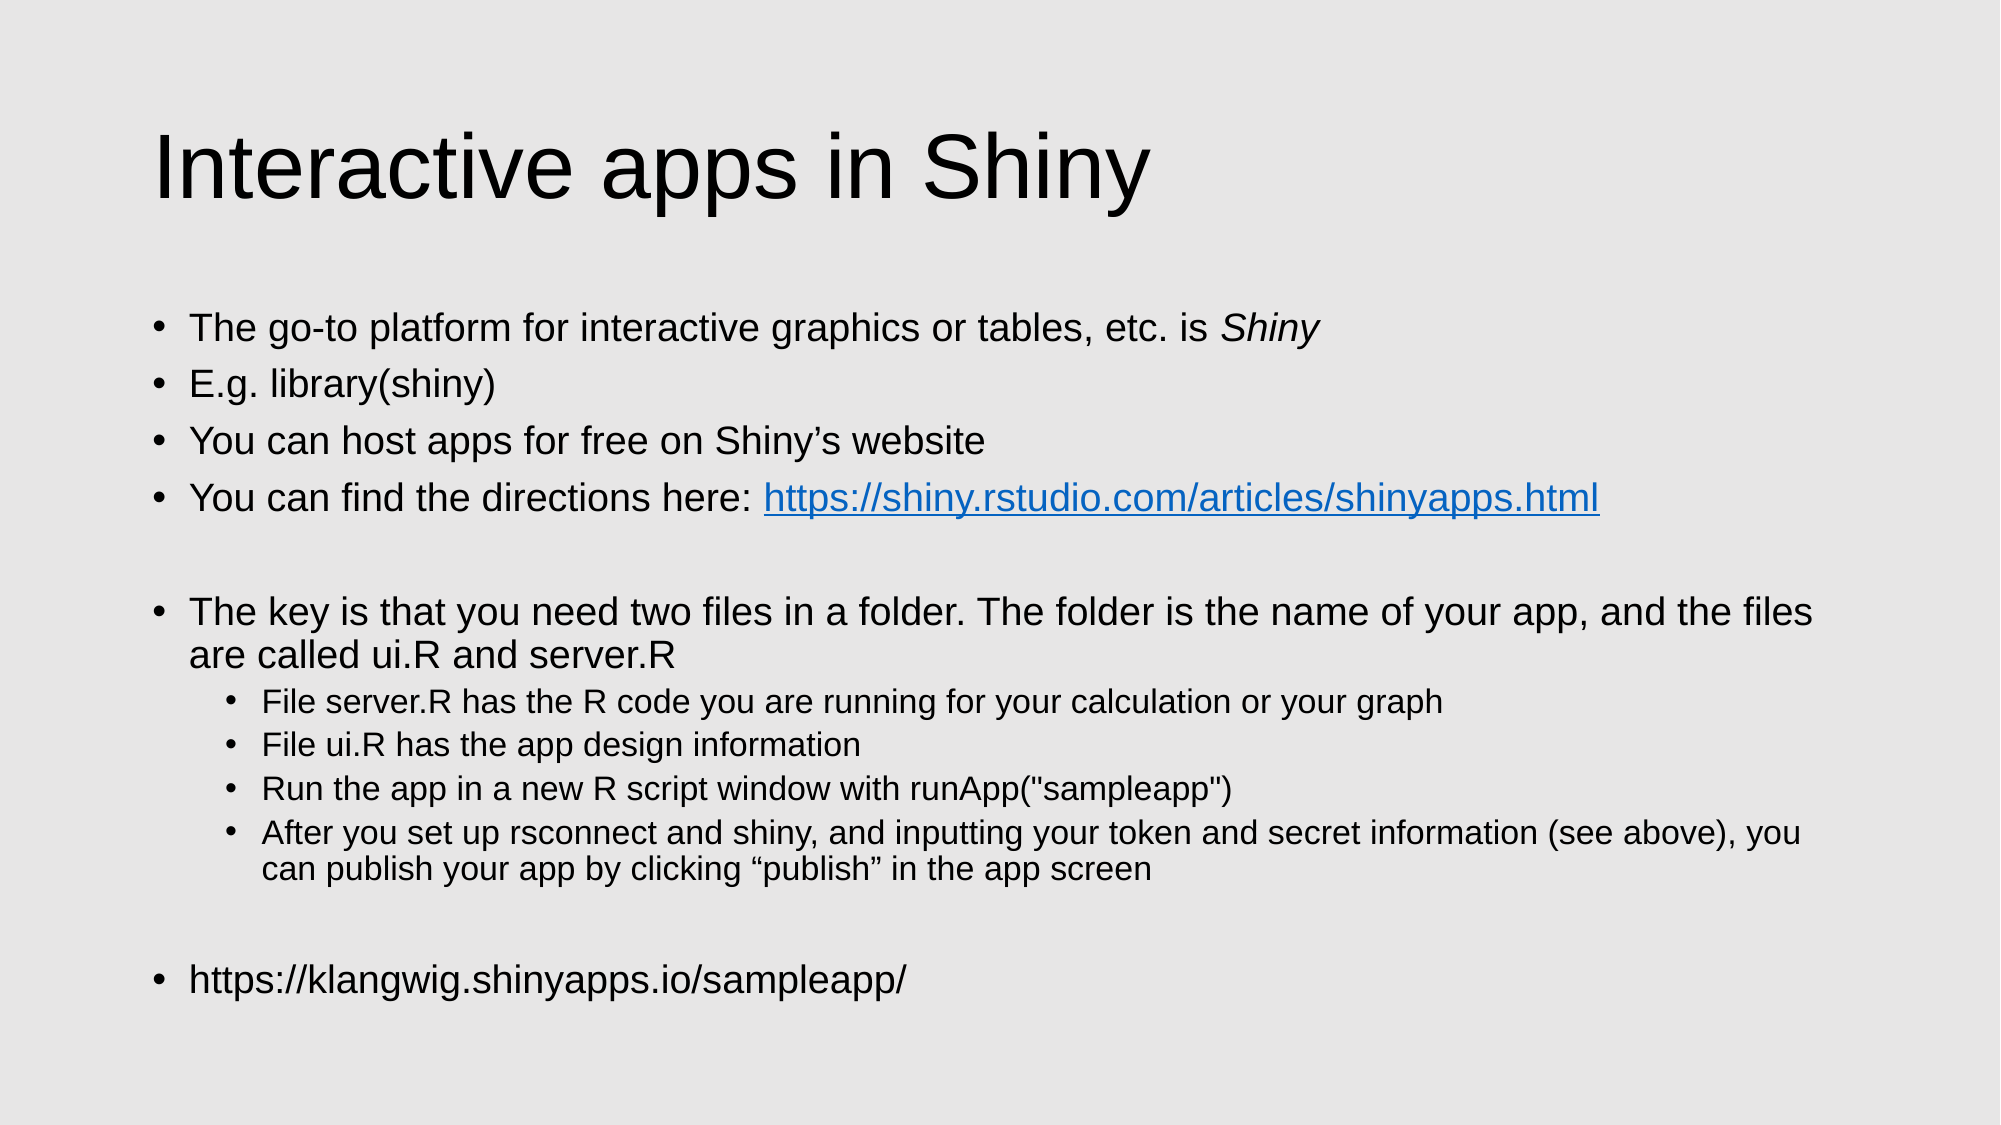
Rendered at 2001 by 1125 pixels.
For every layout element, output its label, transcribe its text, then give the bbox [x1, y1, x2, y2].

list The go-to platform for interactive graphics or tables, etc. is Shiny E.g. library(shiny) You can host apps for free on Shiny’s website You can find the directions here: https://shiny.rstudio.com/articles/shinyapps.html The key is that you need two files in a folder. The folder is the name of your app, and the files are called ui.R and server.R File server.R has the R code you are running for your calculation or your graph File ui.R has the app design information Run the app in a new R script window with runApp("sampleapp") After you set up rsconnect and shiny, and inputting your token and secret information (see above), you can publish your app by clicking “publish” in the app screen https://klangwig.shinyapps.io/sampleapp/ [137, 299, 1863, 1014]
title Interactive apps in Shiny [137, 59, 1863, 278]
